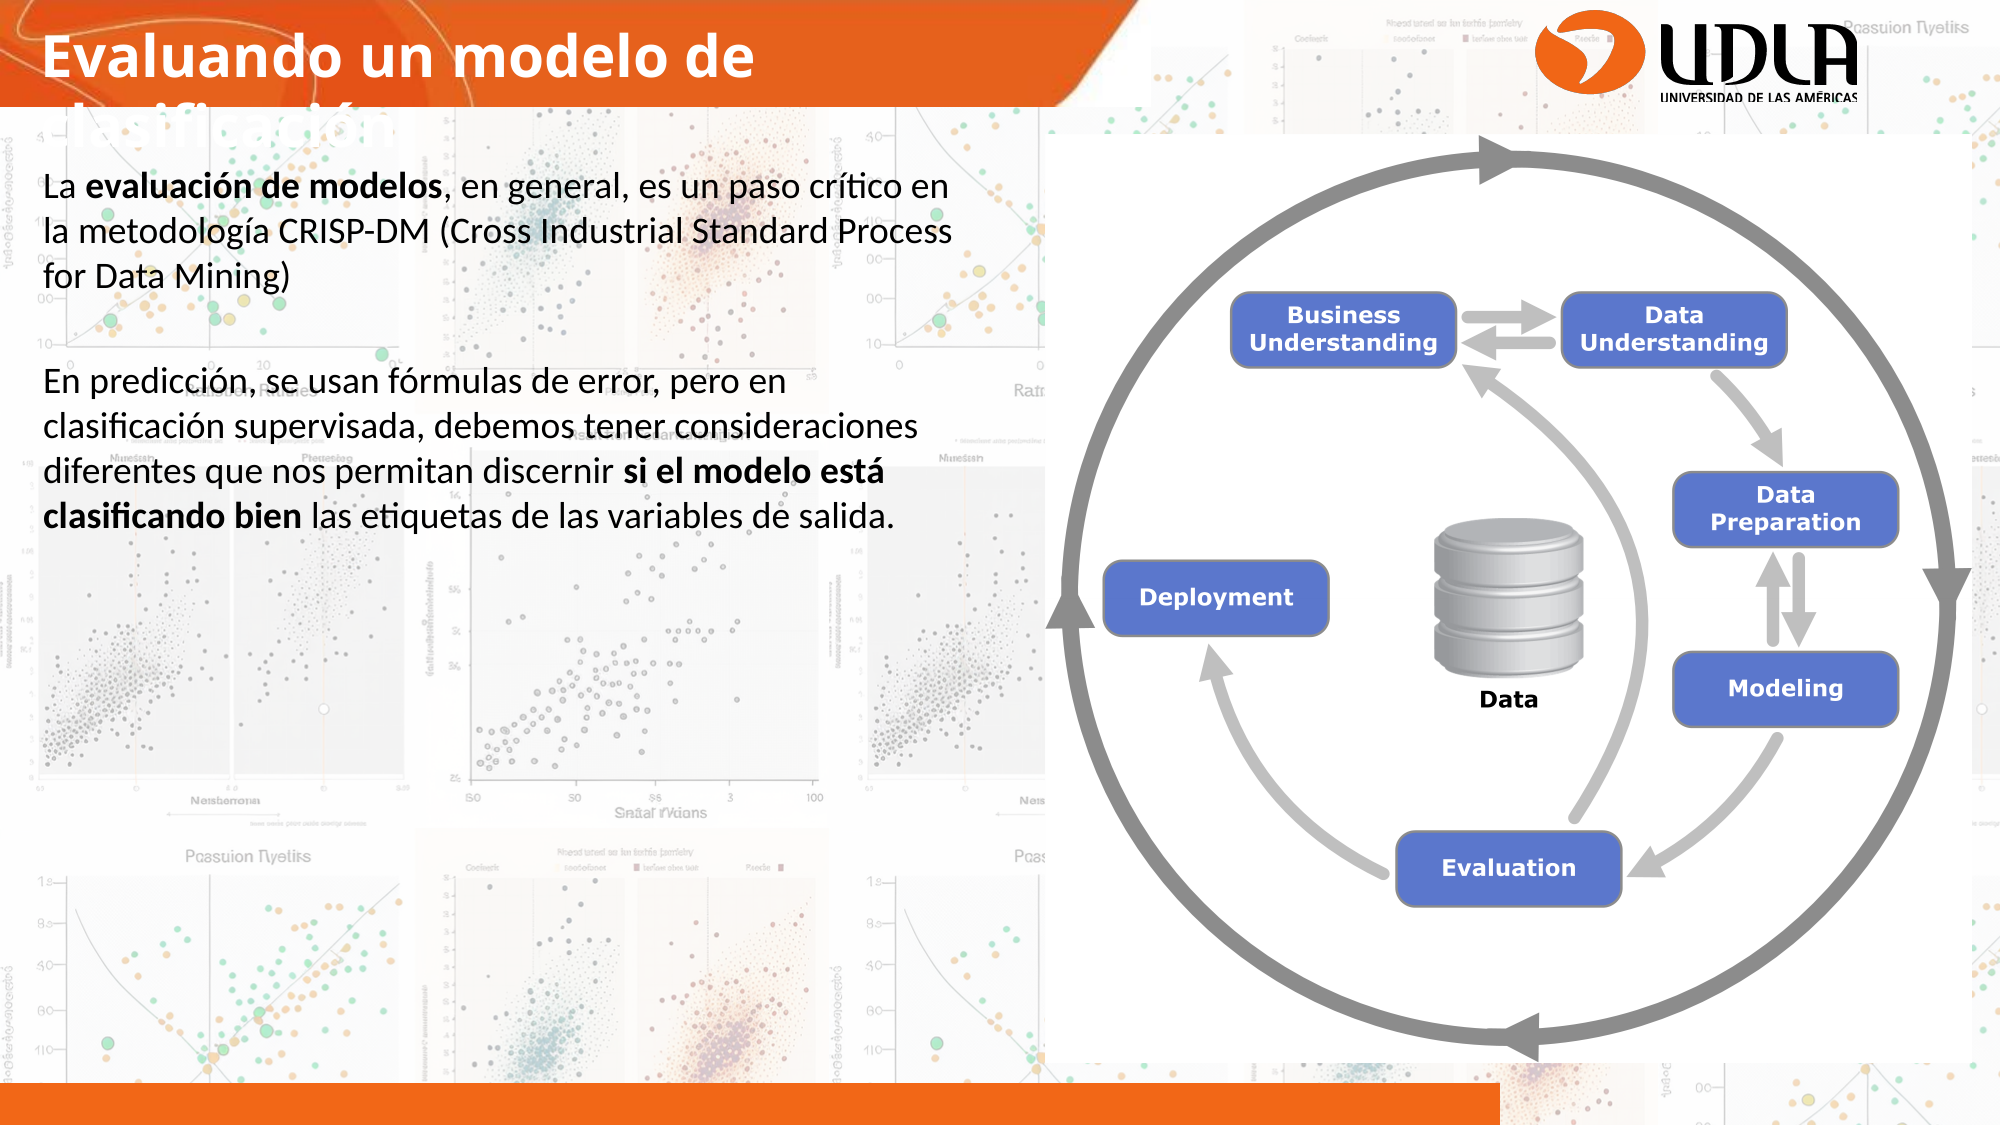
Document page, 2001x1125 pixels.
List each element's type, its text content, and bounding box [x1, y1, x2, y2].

picture [1535, 10, 1857, 102]
picture [0, 0, 1151, 107]
picture [0, 1083, 1500, 1125]
list La evaluación de modelos, en general, es un paso crítico en la metodología CRISP-DM (Cross Industrial Standard Process for Data Mining) En predicción, se usan fórmulas de error, pero en clasificación supervisada, debemos tener consideraciones diferentes que nos permitan discernir si el modelo está clasificando bien las etiquetas de las variables de salida. [28, 153, 988, 1100]
text_box Evaluando un modelo de clasificación [26, 12, 1143, 167]
picture [1044, 133, 1973, 1063]
